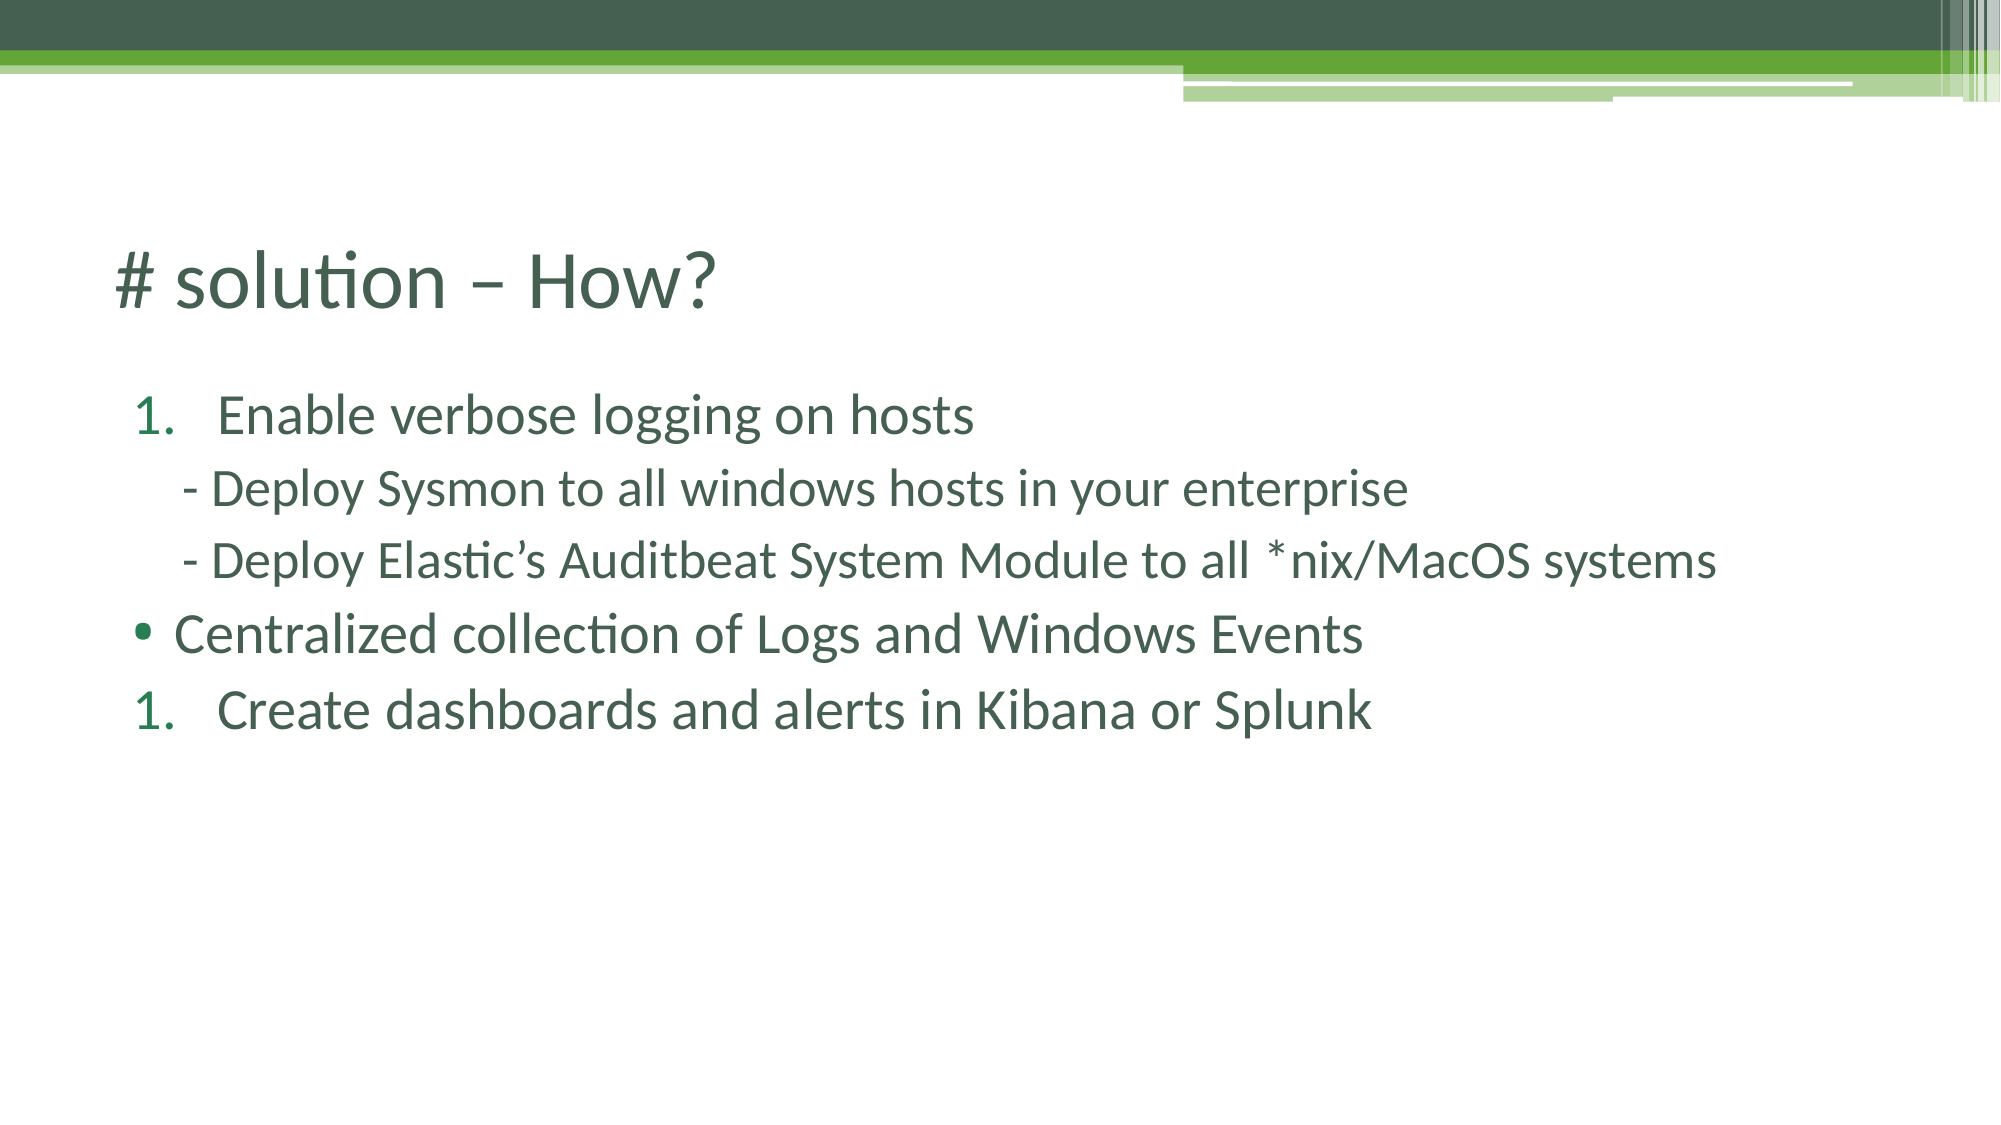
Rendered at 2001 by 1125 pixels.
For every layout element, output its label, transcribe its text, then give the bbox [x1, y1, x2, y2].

list Enable verbose logging on hosts - Deploy Sysmon to all windows hosts in your enterprise - Deploy Elastic’s Auditbeat System Module to all *nix/MacOS systems Centralized collection of Logs and Windows Events Create dashboards and alerts in Kibana or Splunk [99, 368, 1900, 1079]
title # solution – How? [99, 187, 1900, 363]
